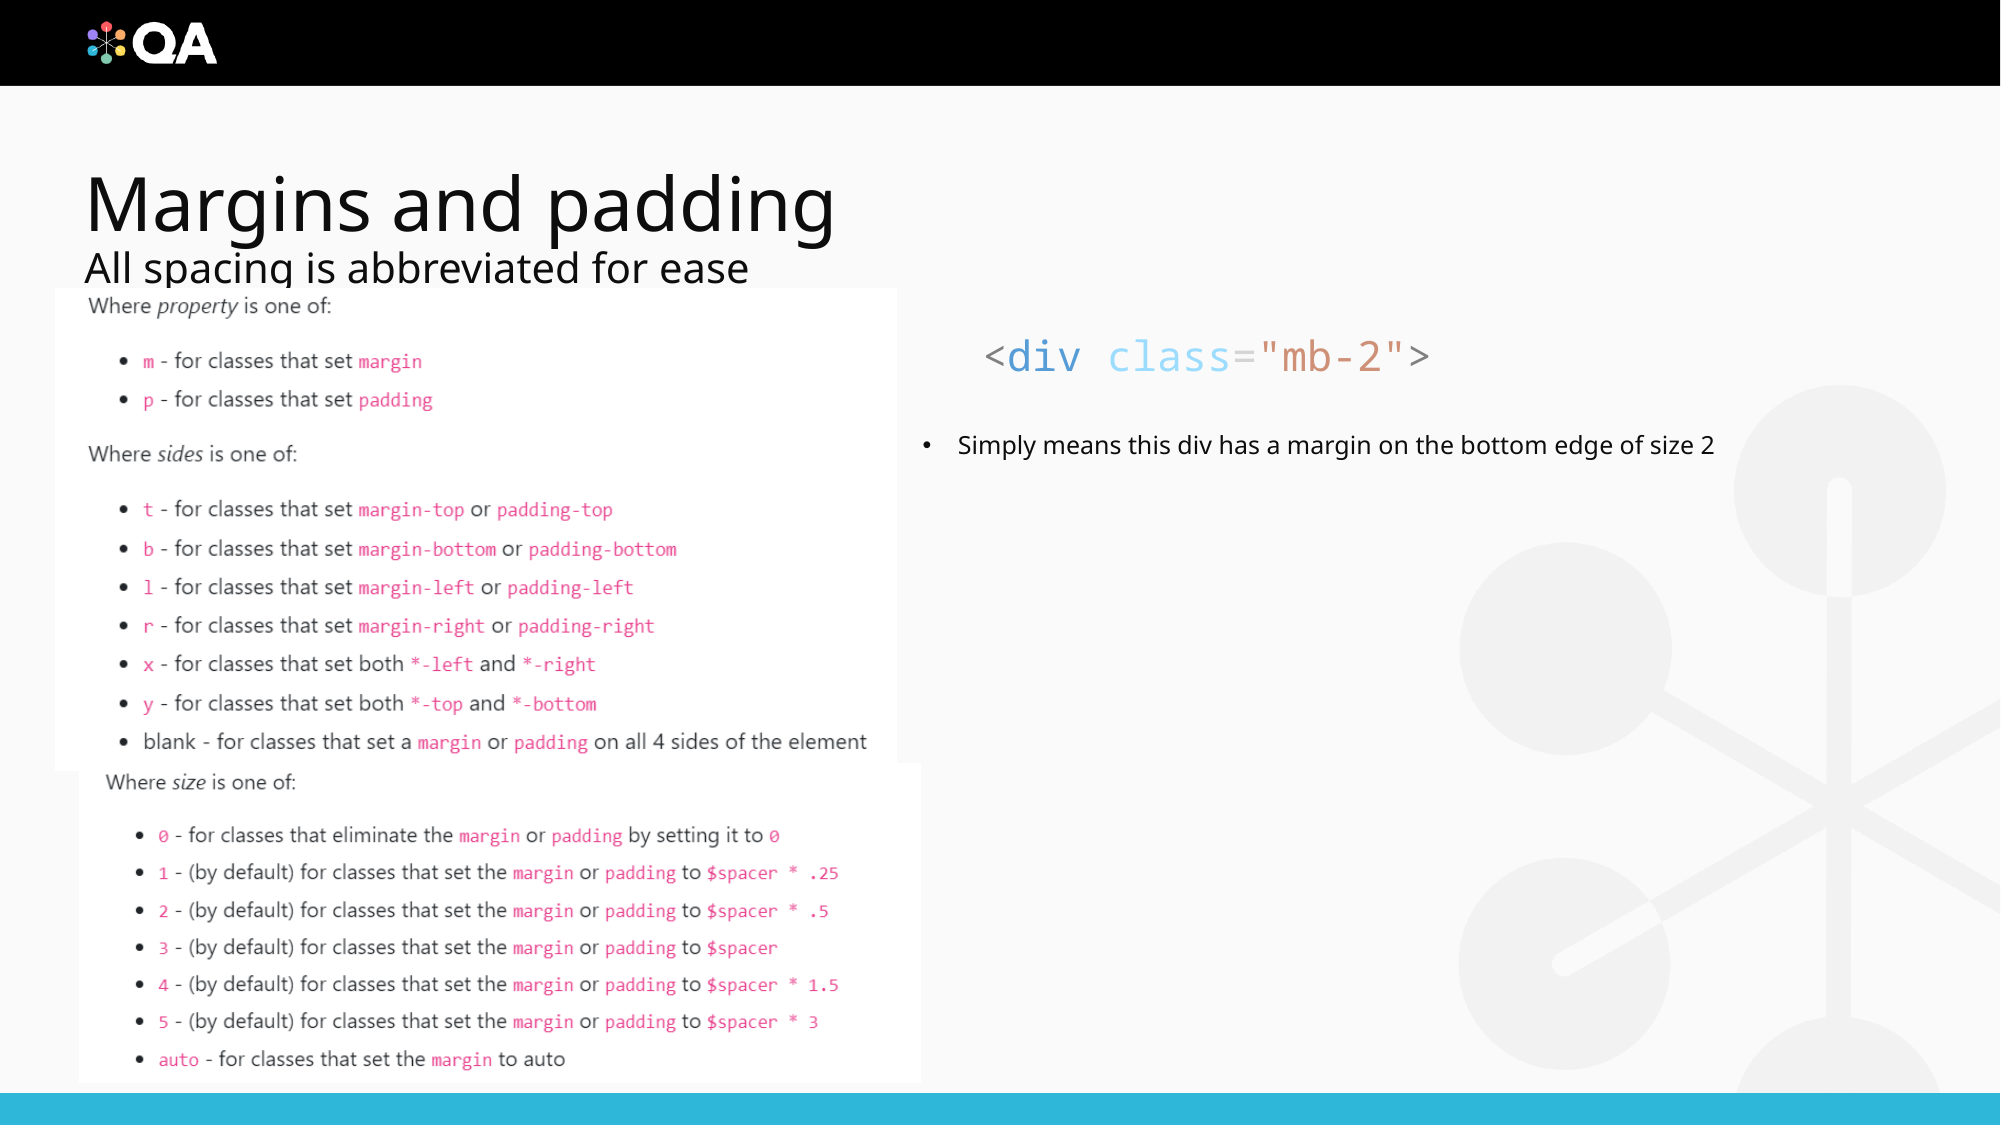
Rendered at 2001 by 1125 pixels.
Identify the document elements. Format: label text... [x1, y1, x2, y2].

list All spacing is abbreviated for ease [84, 278, 1916, 944]
picture [0, 0, 2001, 1125]
title Margins and padding [84, 159, 1916, 278]
text_box <div class="mb-2"> [967, 322, 1968, 388]
text_box Simply means this div has a margin on the bottom edge of size 2 [898, 422, 1868, 467]
